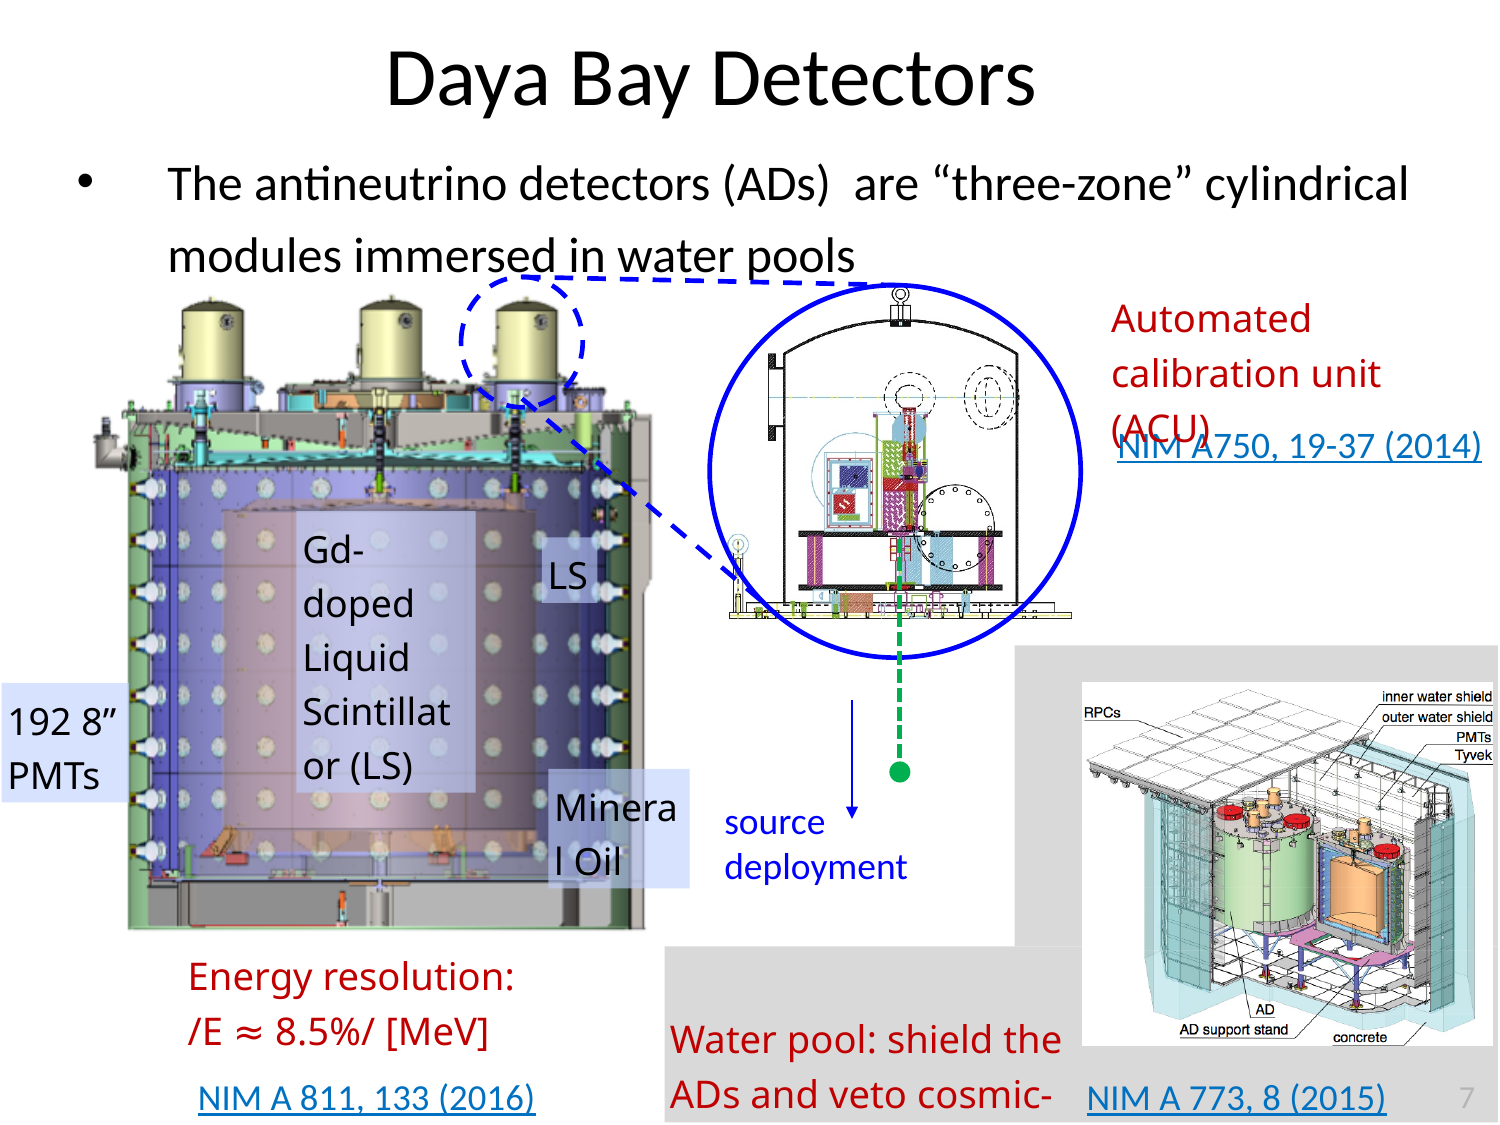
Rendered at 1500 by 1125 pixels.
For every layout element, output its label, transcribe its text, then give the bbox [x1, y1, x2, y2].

text_box Automated calibration unit (ACU) [1105, 277, 1477, 457]
text_box Daya Bay Detectors [379, 0, 1044, 129]
picture [1082, 682, 1493, 1046]
text_box [1110, 947, 1499, 1123]
text_box NIM A 773, 8 (2015) [1110, 1059, 1394, 1124]
text_box [664, 945, 1082, 998]
text_box Water pool: shield the ADs and veto cosmic-rays [664, 998, 1110, 1125]
text_box Mineral Oil [665, 768, 690, 889]
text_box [521, 276, 900, 286]
text_box [900, 619, 1010, 659]
text_box [720, 390, 727, 407]
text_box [521, 407, 764, 603]
text_box [888, 760, 912, 784]
text_box NIM A 811, 133 (2016) [192, 1059, 542, 1124]
text_box 192 8” PMTs [1, 682, 87, 803]
text_box The antineutrino detectors (ADs) are “three-zone” cylindrical modules immersed in water pools [70, 132, 1445, 289]
text_box [780, 619, 899, 659]
slide_number 7 [1403, 1065, 1490, 1119]
text_box NIM A750, 19-37 (2014) [1102, 413, 1498, 473]
picture [87, 291, 665, 947]
picture [727, 285, 1072, 619]
text_box source deployment [709, 790, 959, 895]
text_box [1072, 411, 1082, 532]
text_box [483, 276, 560, 291]
text_box [1014, 644, 1499, 947]
